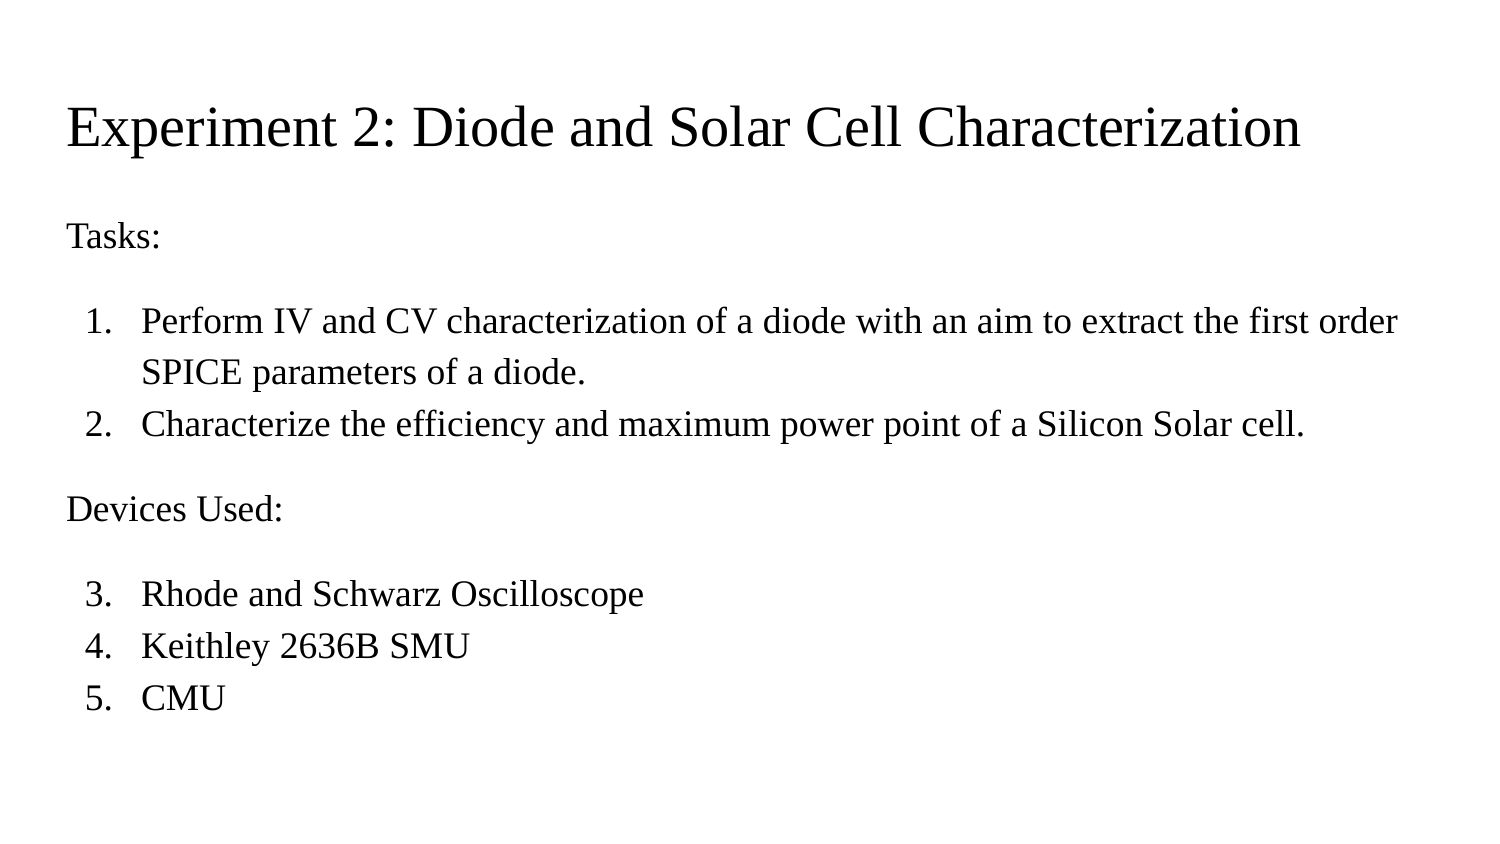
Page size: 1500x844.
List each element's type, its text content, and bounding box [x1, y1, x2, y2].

title Experiment 2: Diode and Solar Cell Characterization [51, 72, 1449, 167]
list Tasks: Perform IV and CV characterization of a diode with an aim to extract the first order SPICE parameters of a diode. Characterize the efficiency and maximum power point of a Silicon Solar cell. Devices Used: Rhode and Schwarz Oscilloscope Keithley 2636B SMU CMU [51, 189, 1449, 750]
